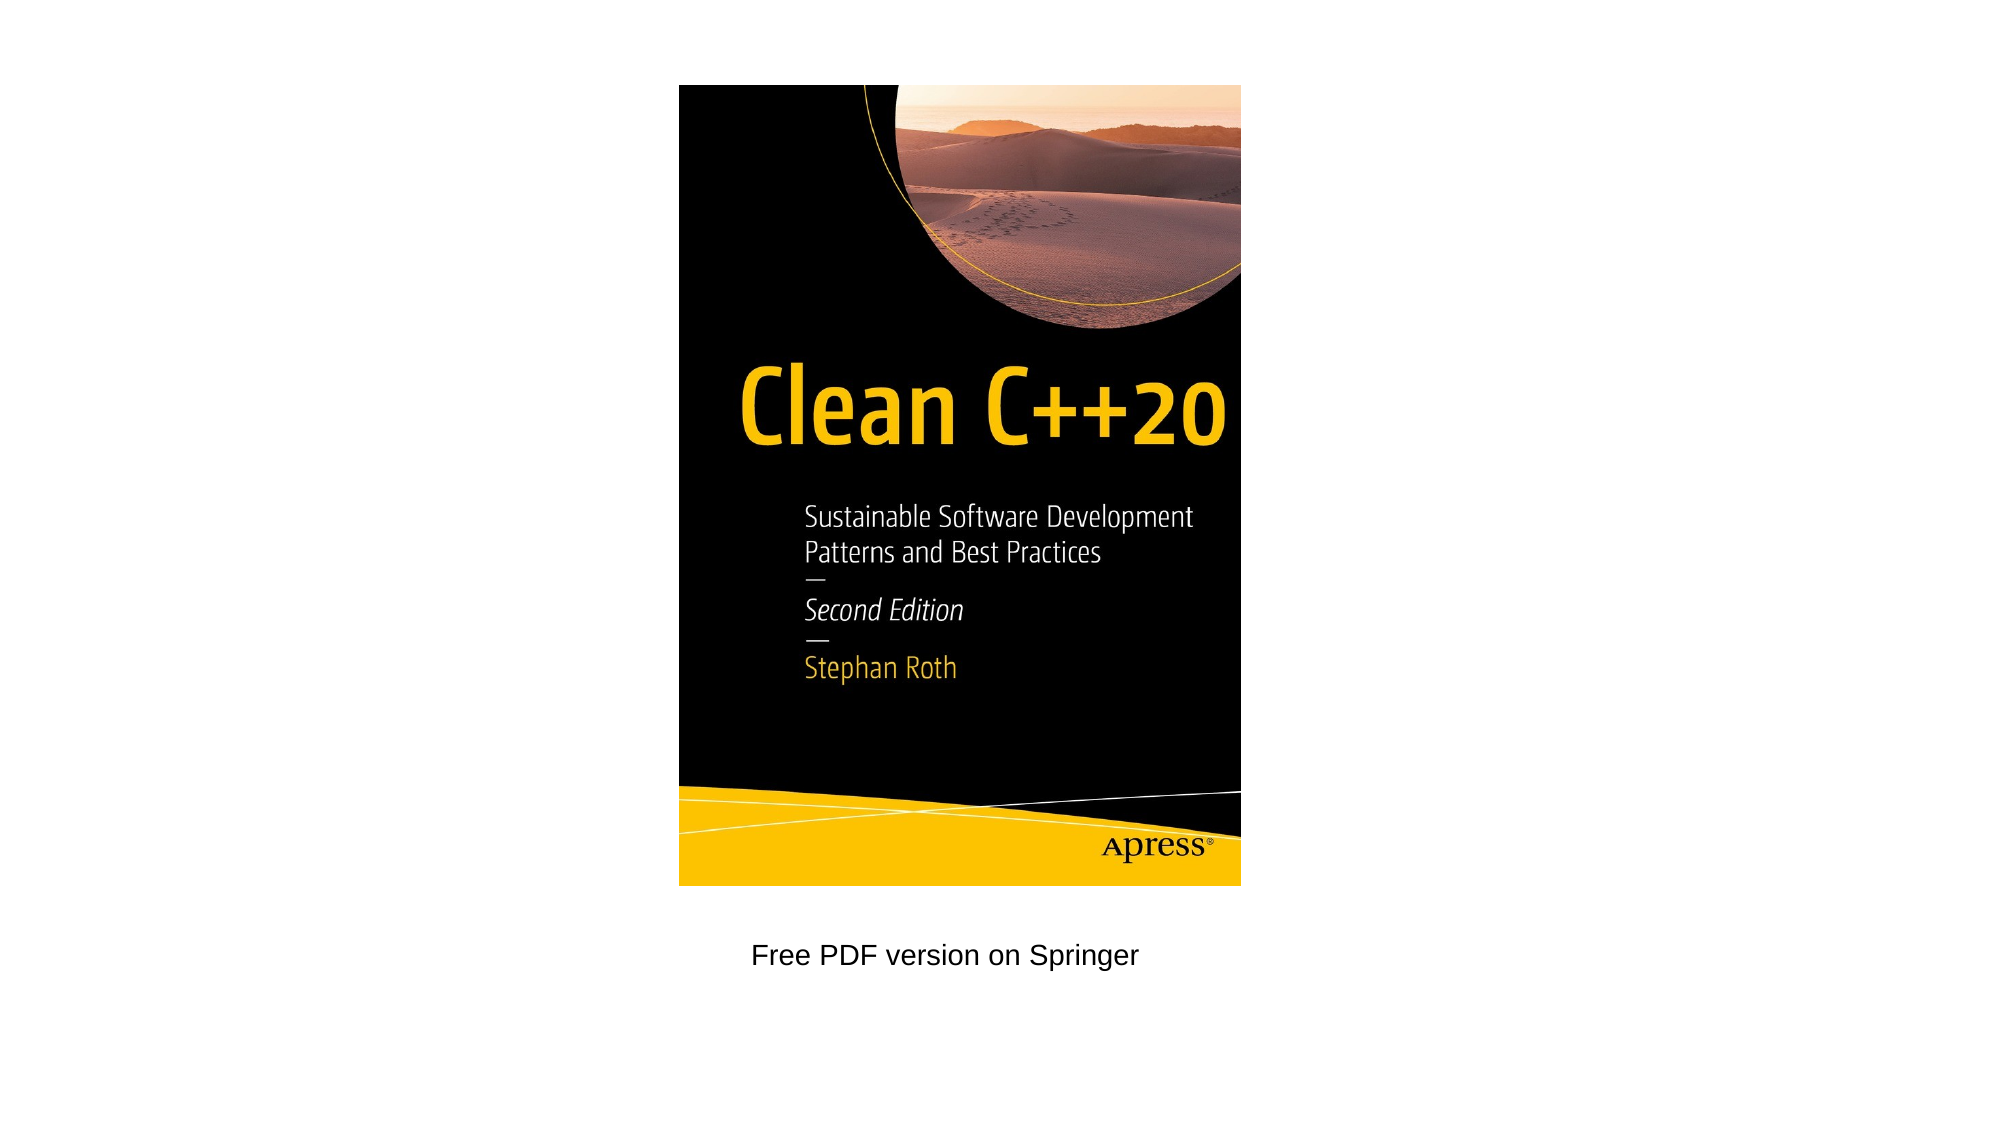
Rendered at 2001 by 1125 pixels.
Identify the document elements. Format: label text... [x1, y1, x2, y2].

picture [679, 84, 1241, 886]
text_box Free PDF version on Springer [736, 928, 1155, 979]
